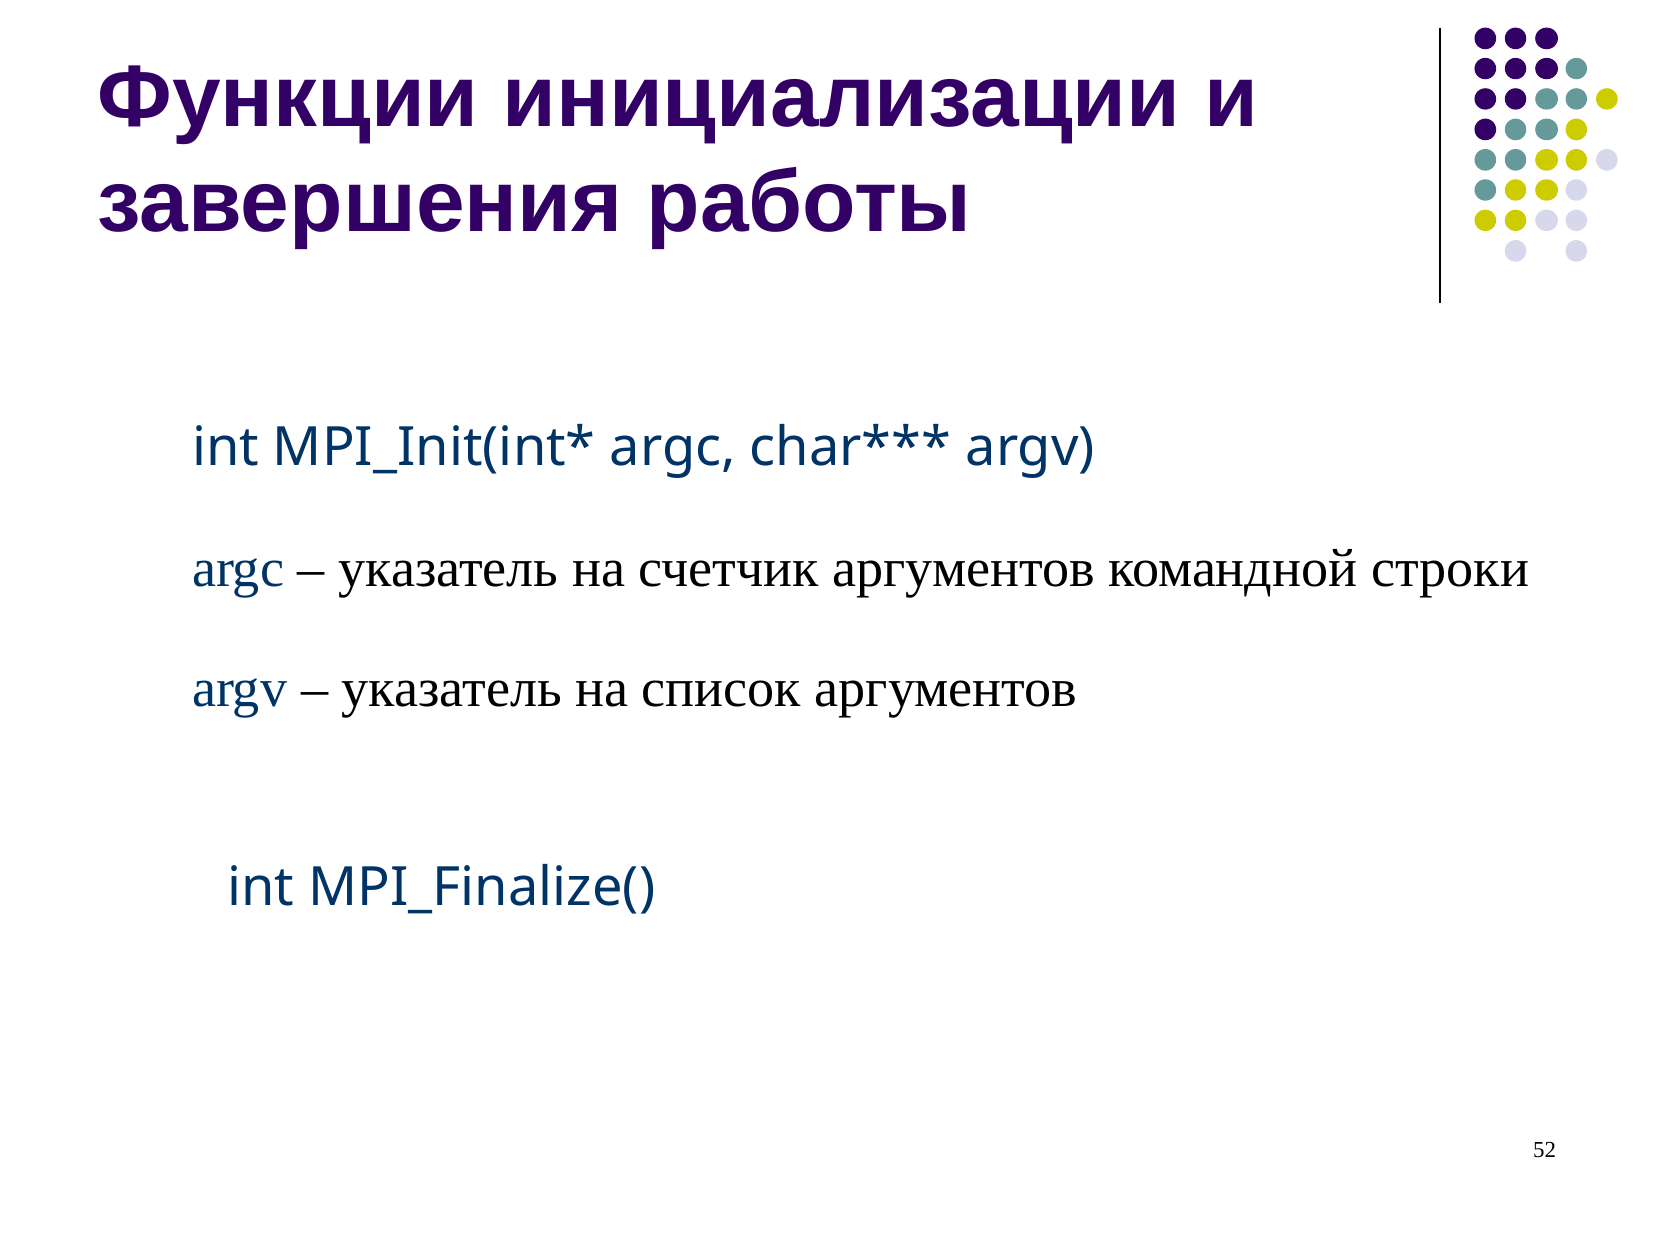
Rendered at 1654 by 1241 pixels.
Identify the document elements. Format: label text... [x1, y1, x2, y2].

title Функции инициализации и завершения работы [82, 22, 1447, 257]
text_box int MPI_Finalize() [212, 849, 688, 925]
text_box ‹#› [1185, 1129, 1572, 1213]
text_box int MPI_Init(int* argc, char*** argv) argc – указатель на счетчик аргументов командной строки argv – указатель на список аргументов [177, 409, 1583, 727]
